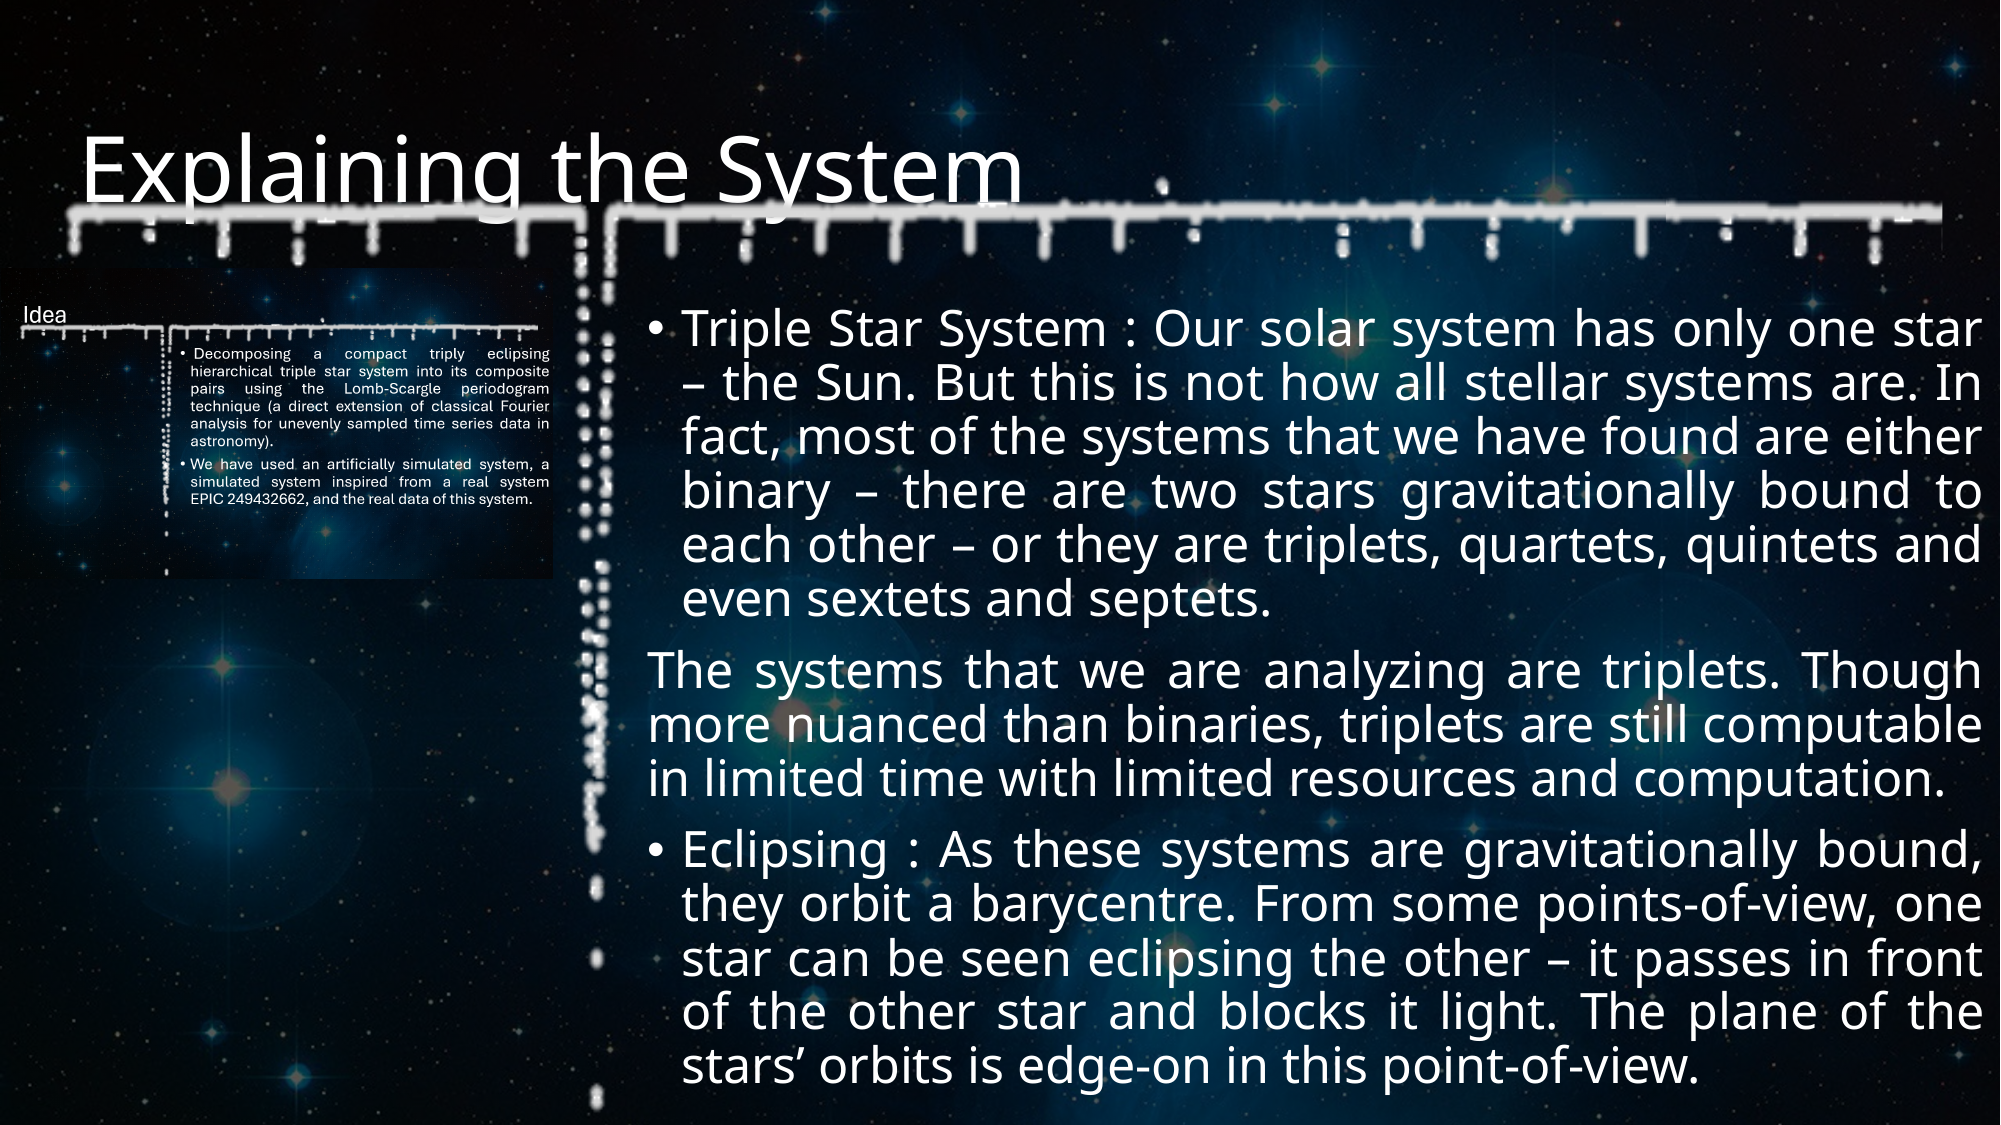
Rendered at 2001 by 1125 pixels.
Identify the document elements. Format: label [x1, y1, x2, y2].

picture [0, 267, 554, 579]
picture [0, 0, 2000, 1125]
text_box [0, 145, 1943, 1124]
